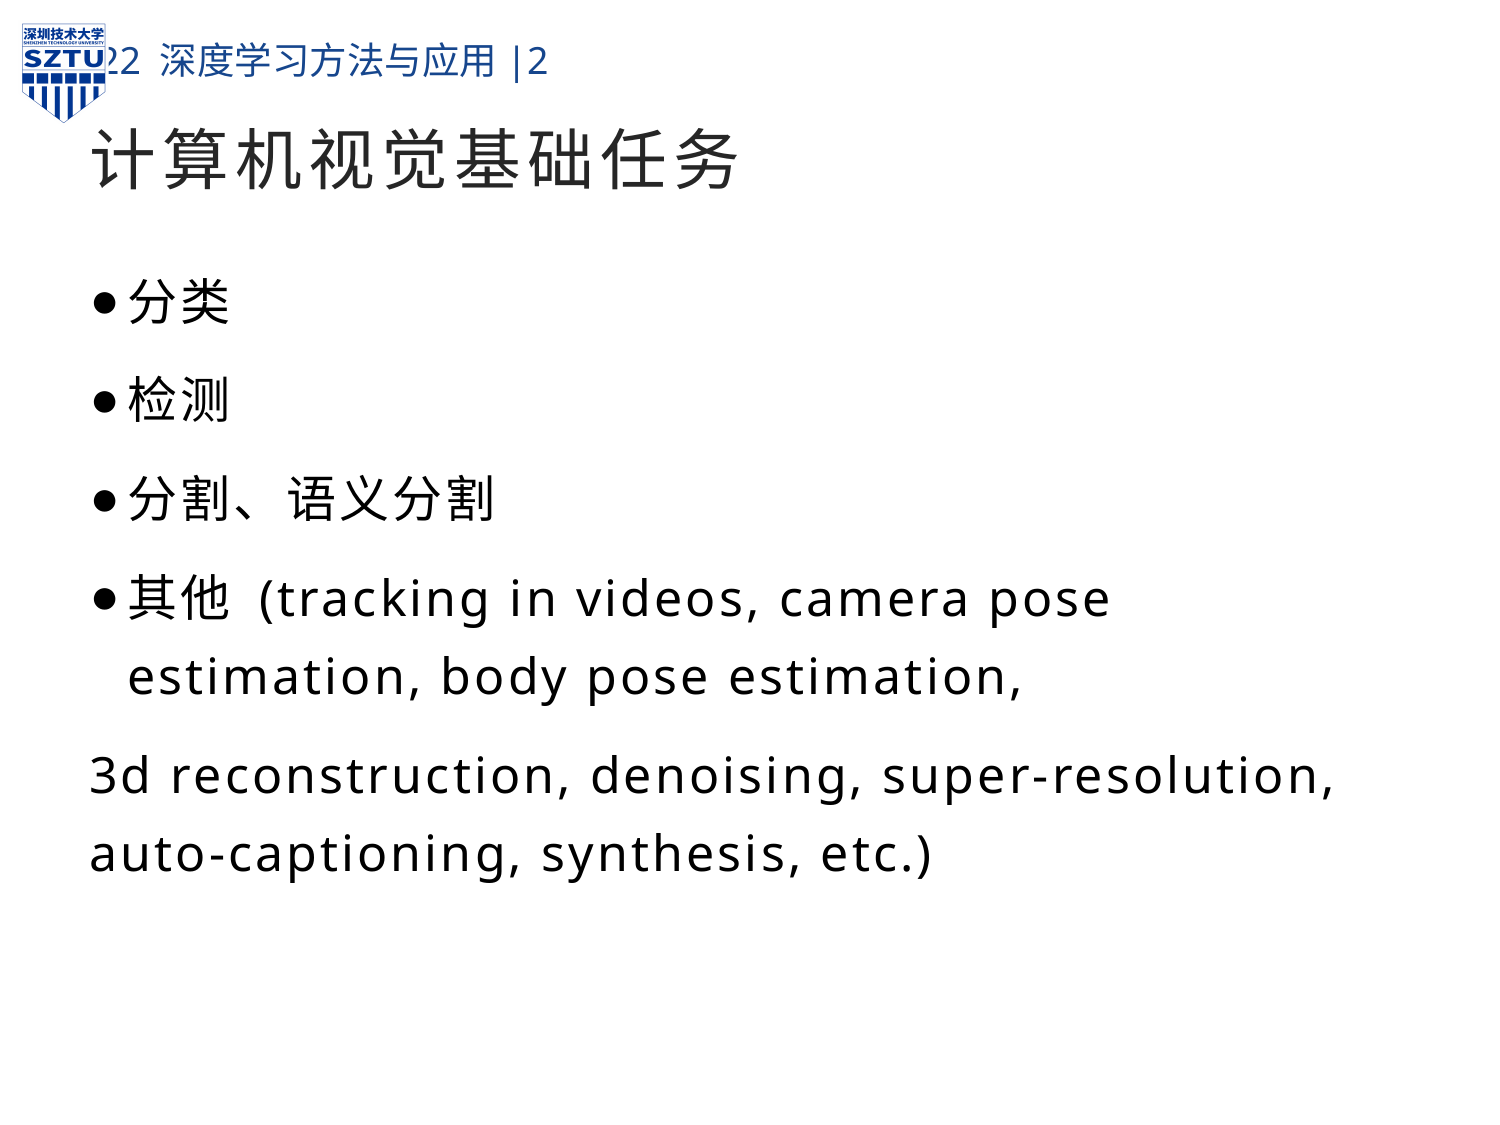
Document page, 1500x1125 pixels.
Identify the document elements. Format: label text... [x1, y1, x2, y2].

picture [0, 0, 148, 156]
list 分类 检测 分割、语义分割 其他 (tracking in videos, camera pose estimation, body pose estimation, 3d reconstruction, denoising, super-resolution, auto-captioning, synthesis, etc.) [74, 244, 1425, 1026]
title 计算机视觉基础任务 [74, 99, 1425, 216]
